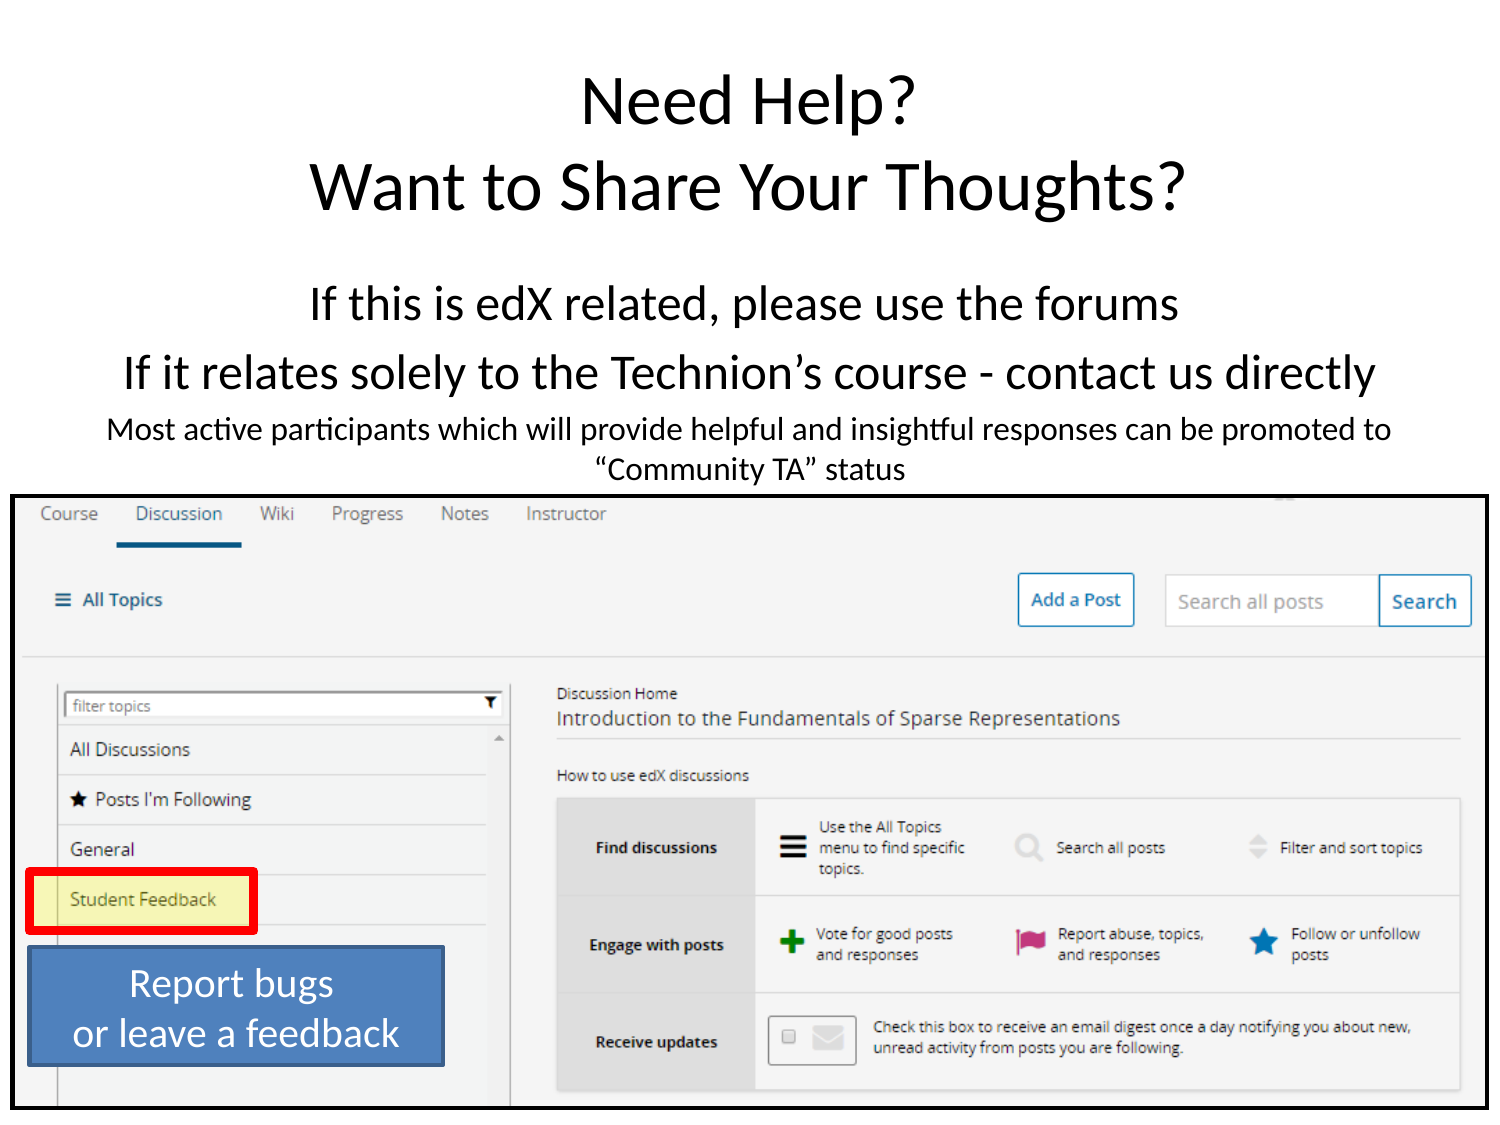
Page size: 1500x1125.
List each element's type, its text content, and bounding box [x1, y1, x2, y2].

list If this is edX related, please use the forums If it relates solely to the Technion’s course - contact us directly Most active participants which will provide helpful and insightful responses can be promoted to “Community TA” status [75, 262, 1425, 494]
picture [14, 497, 1486, 1107]
title Need Help? Want to Share Your Thoughts? [75, 45, 1425, 233]
